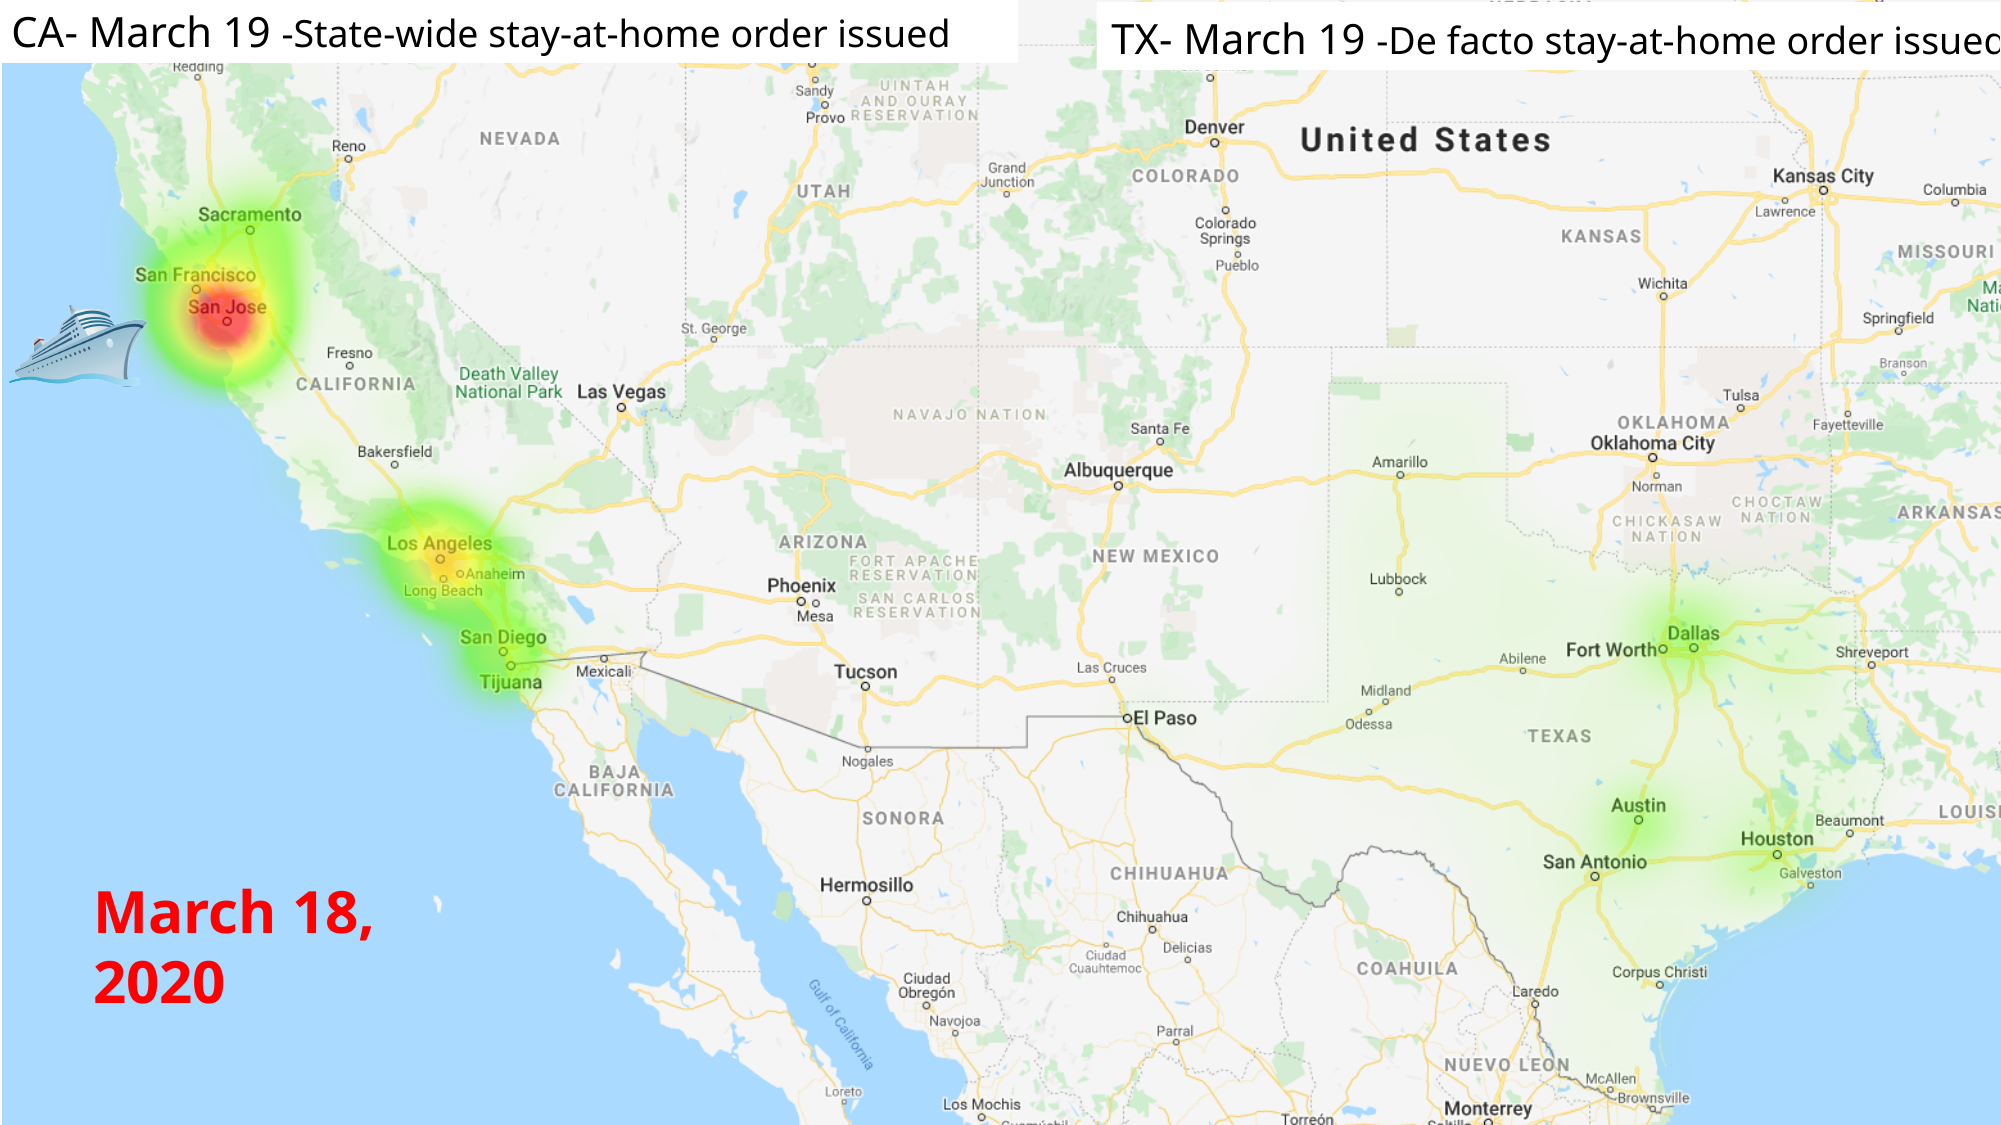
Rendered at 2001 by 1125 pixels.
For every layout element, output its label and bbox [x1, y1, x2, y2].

list [2, 0, 2000, 1125]
picture [9, 277, 148, 415]
